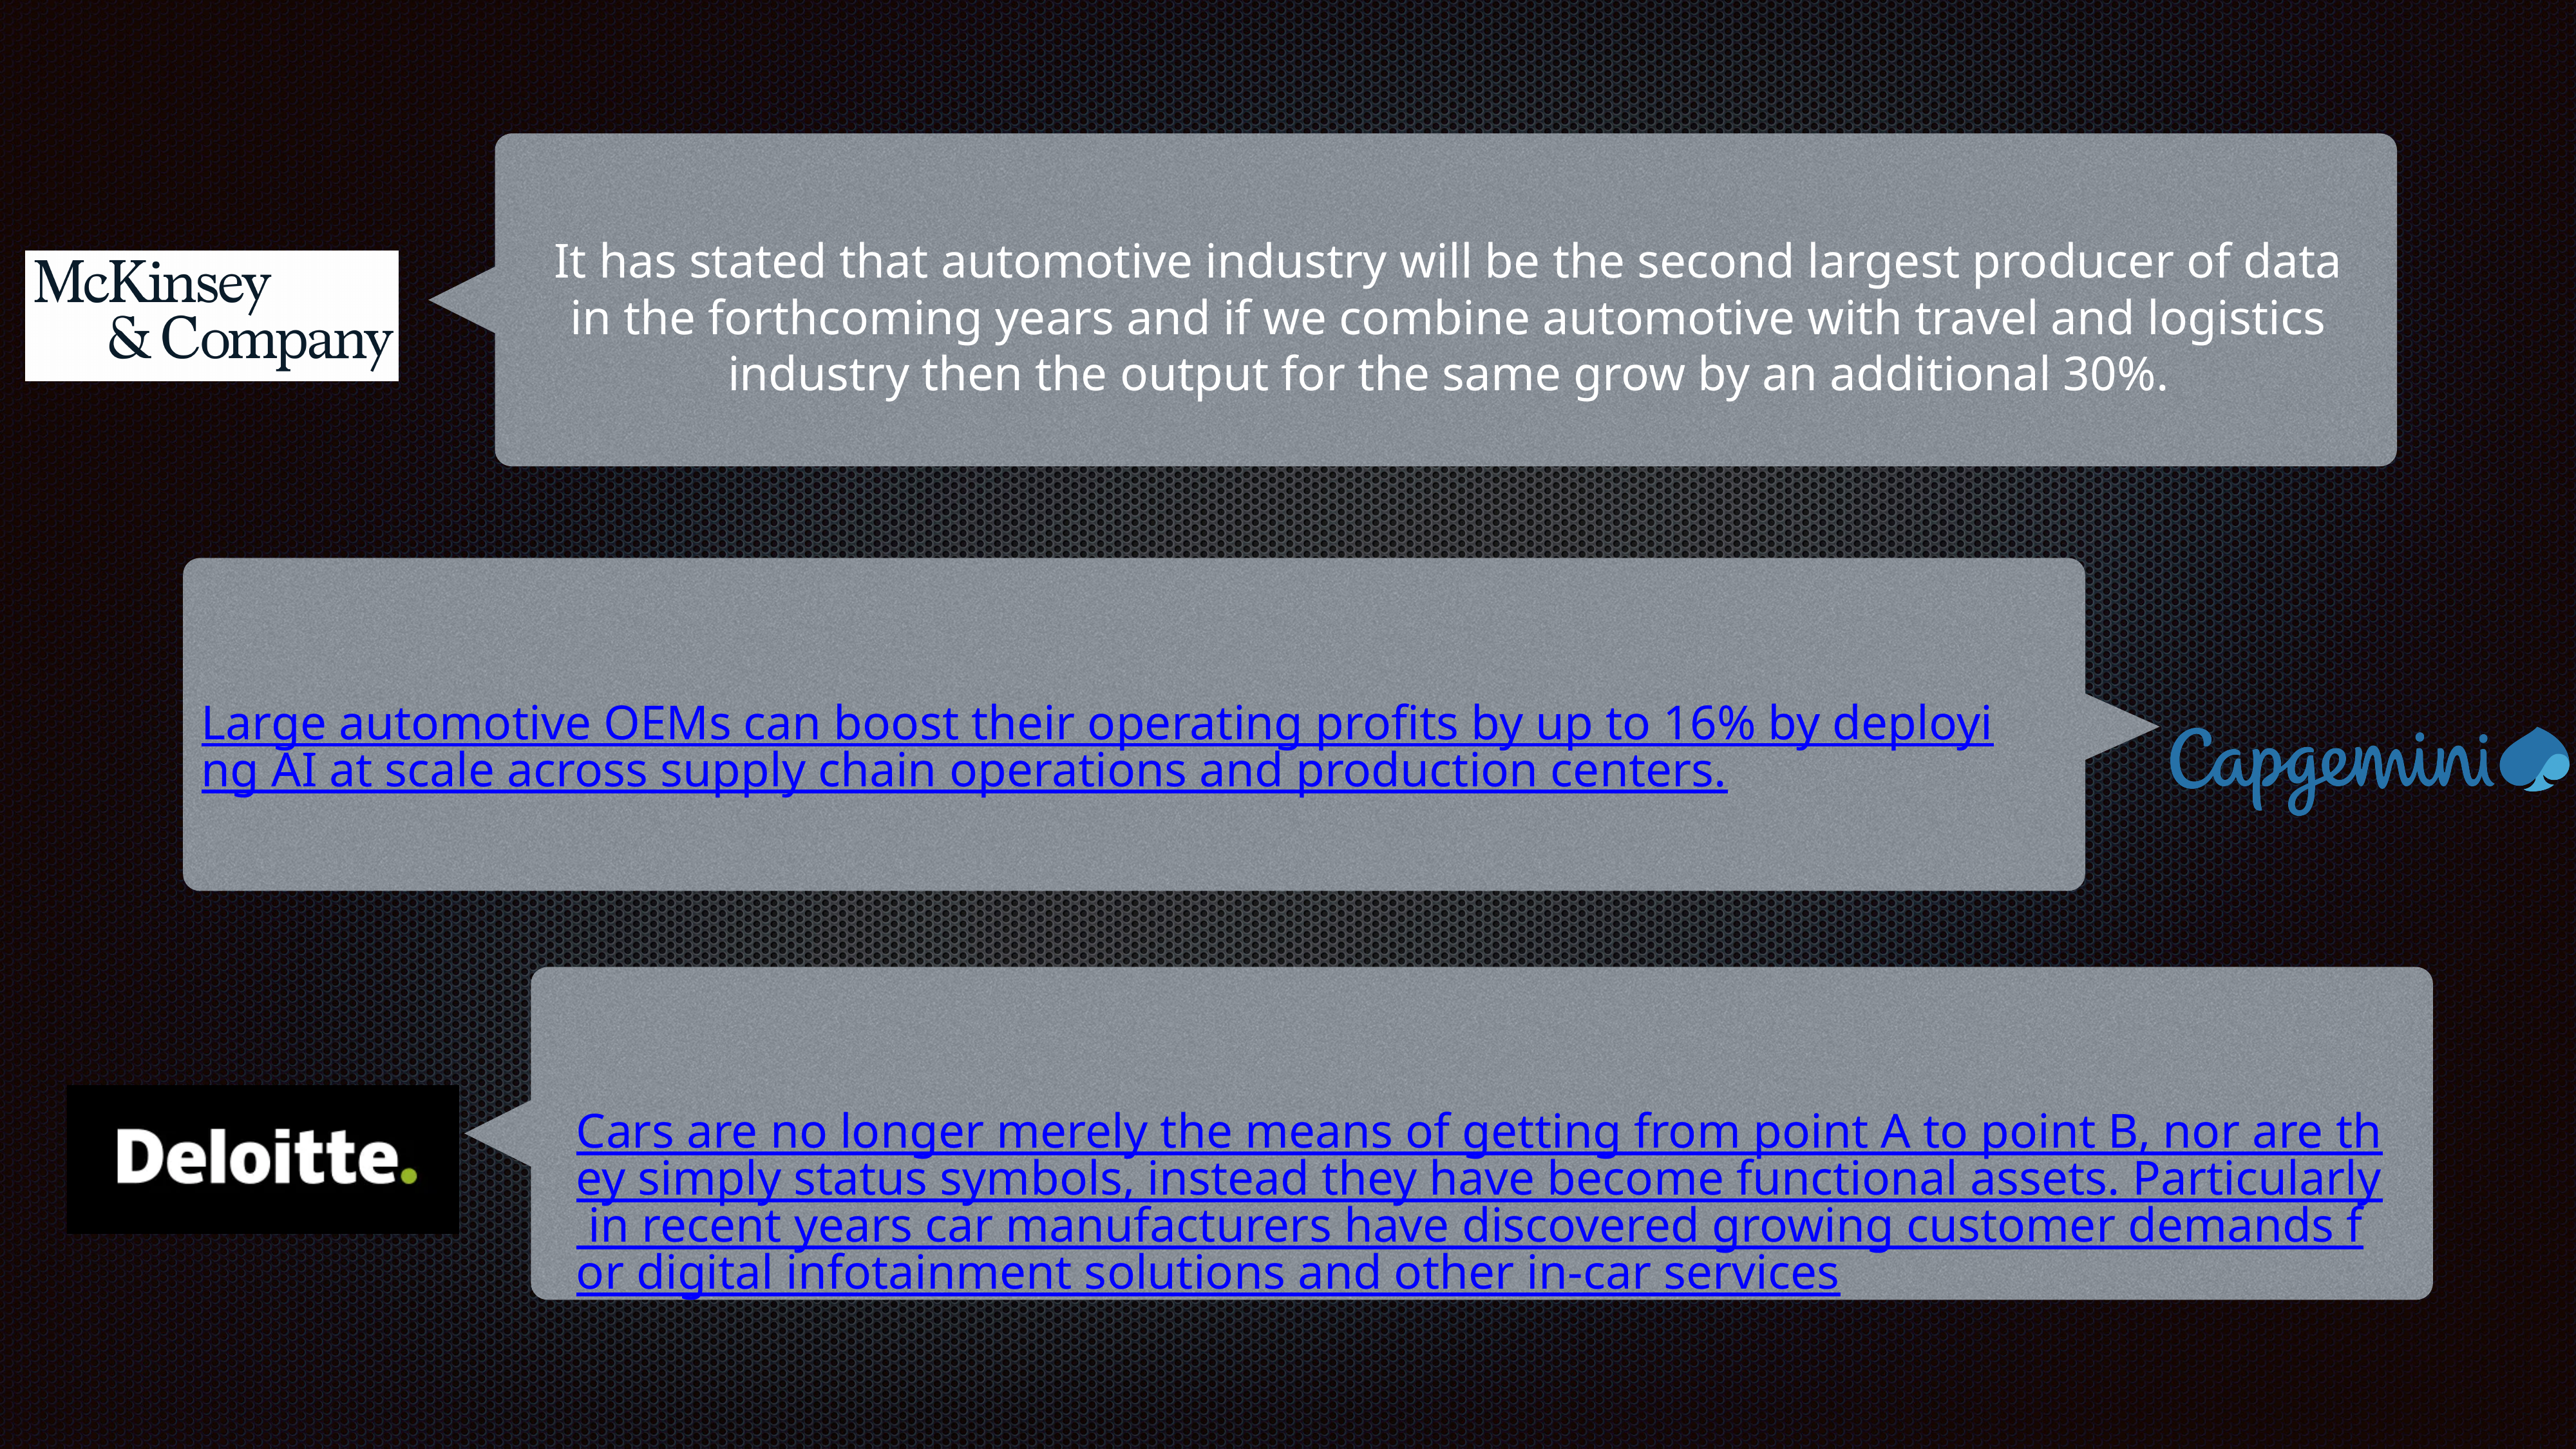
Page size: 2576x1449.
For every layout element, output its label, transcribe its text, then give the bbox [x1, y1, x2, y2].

picture [0, 0, 2576, 1449]
text_box Large automotive OEMs can boost their operating profits by up to 16% by deploying AI at scale across supply chain operations and production centers. [196, 687, 2018, 762]
text_box [183, 558, 2145, 891]
text_box [464, 967, 2433, 1300]
text_box [428, 133, 2398, 467]
text_box Cars are no longer merely the means of getting from point A to point B, nor are they simply status symbols, instead they have become functional assets. Particularly in recent years car manufacturers have discovered growing customer demands for digital infotainment solutions and other in-car services [571, 1095, 2392, 1171]
text_box It has stated that automotive industry will be the second largest producer of data in the forthcoming years and if we combine automotive with travel and logistics industry then the output for the same grow by an additional 30%. [538, 225, 2360, 406]
